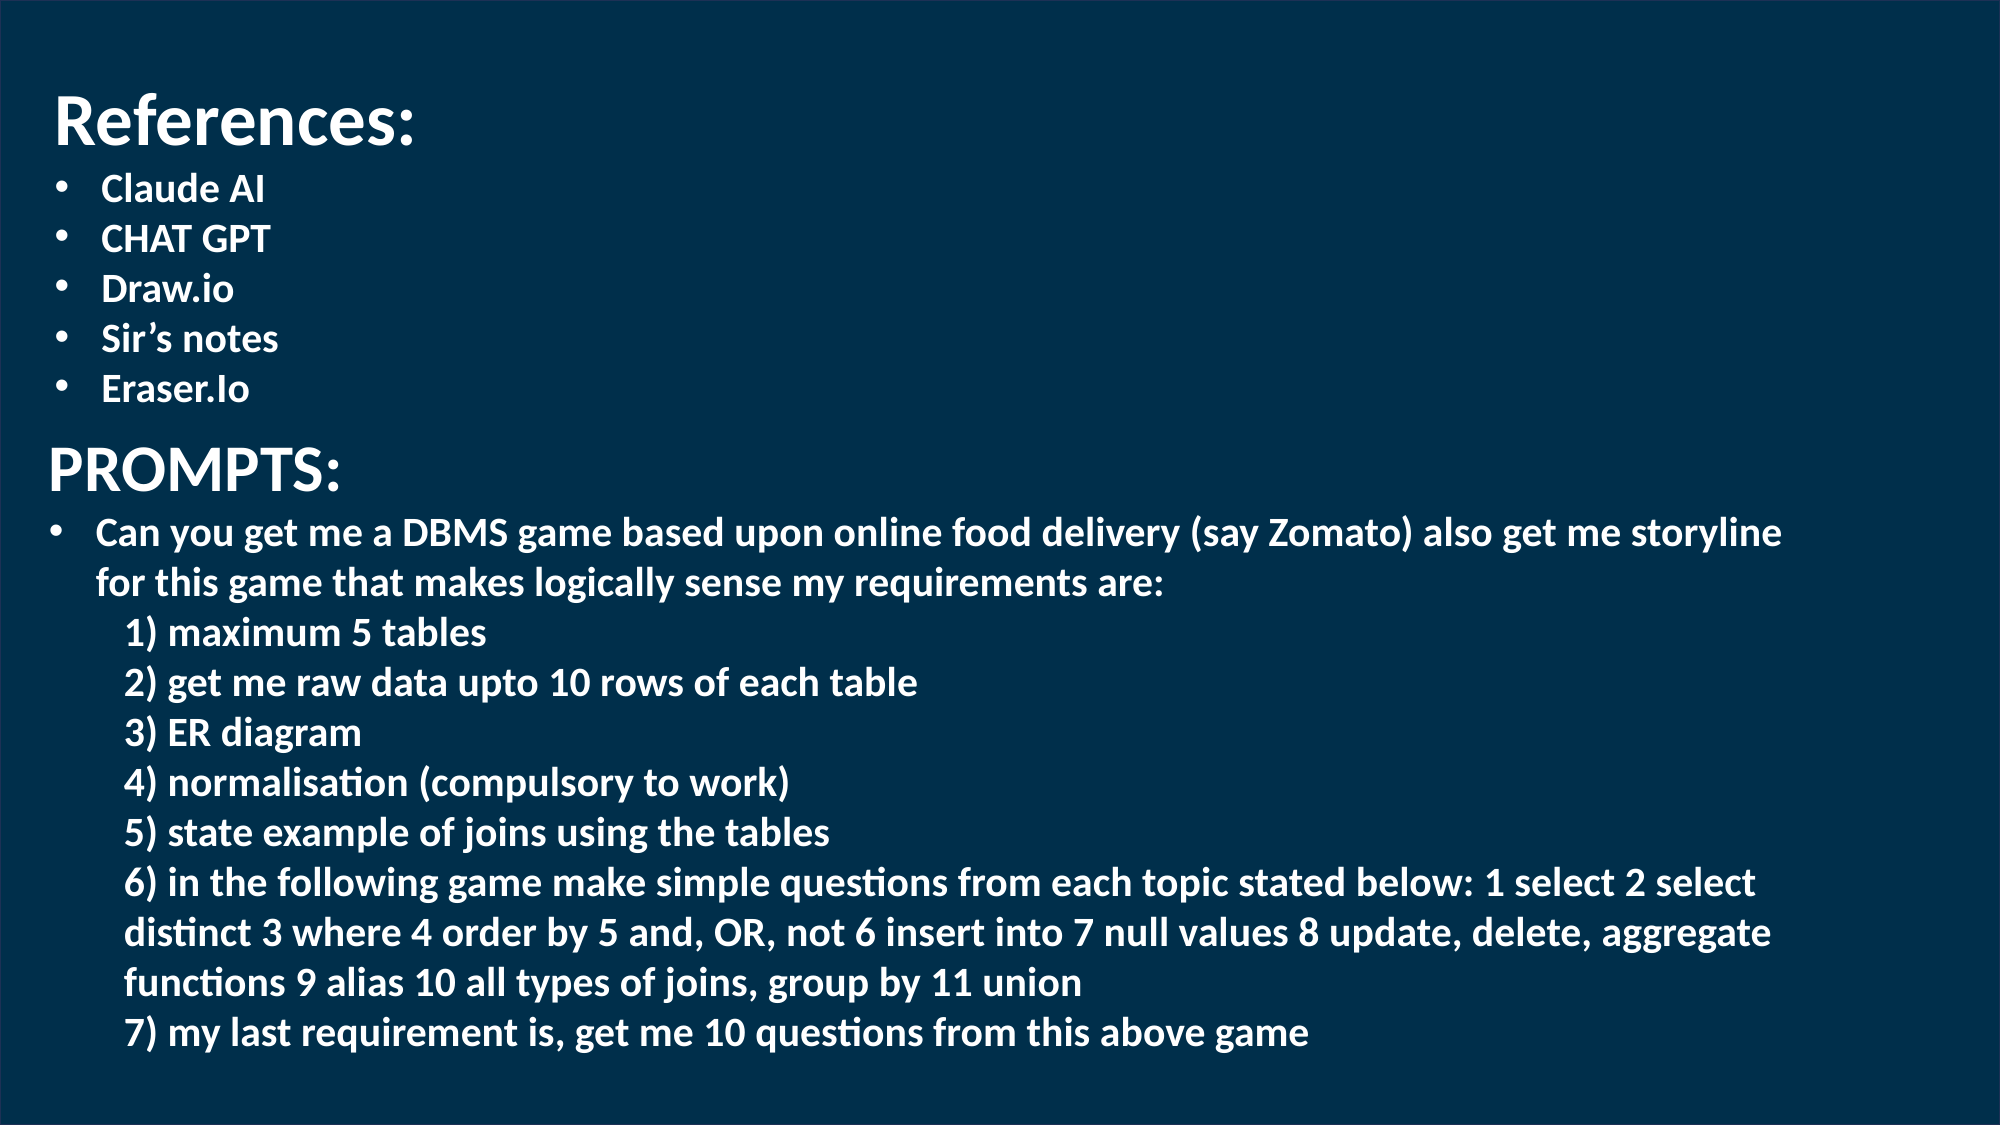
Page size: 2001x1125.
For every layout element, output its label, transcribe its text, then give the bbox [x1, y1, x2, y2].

text_box [0, 0, 2000, 1125]
text_box References: Claude AI CHAT GPT Draw.io Sir’s notes Eraser.Io [39, 63, 1098, 417]
text_box PROMPTS: Can you get me a DBMS game based upon online food delivery (say Zomato) also get me storyline for this game that makes logically sense my requirements are: 1) maximum 5 tables 2) get me raw data upto 10 rows of each table 3) ER diagram 4) normalisation (compulsory to work) 5) state example of joins using the tables 6) in the following game make simple questions from each topic stated below: 1 select 2 select distinct 3 where 4 order by 5 and, OR, not 6 insert into 7 null values 8 update, delete, aggregate functions 9 alias 10 all types of joins, group by 11 union 7) my last requirement is, get me 10 questions from this above game [34, 417, 1804, 1063]
